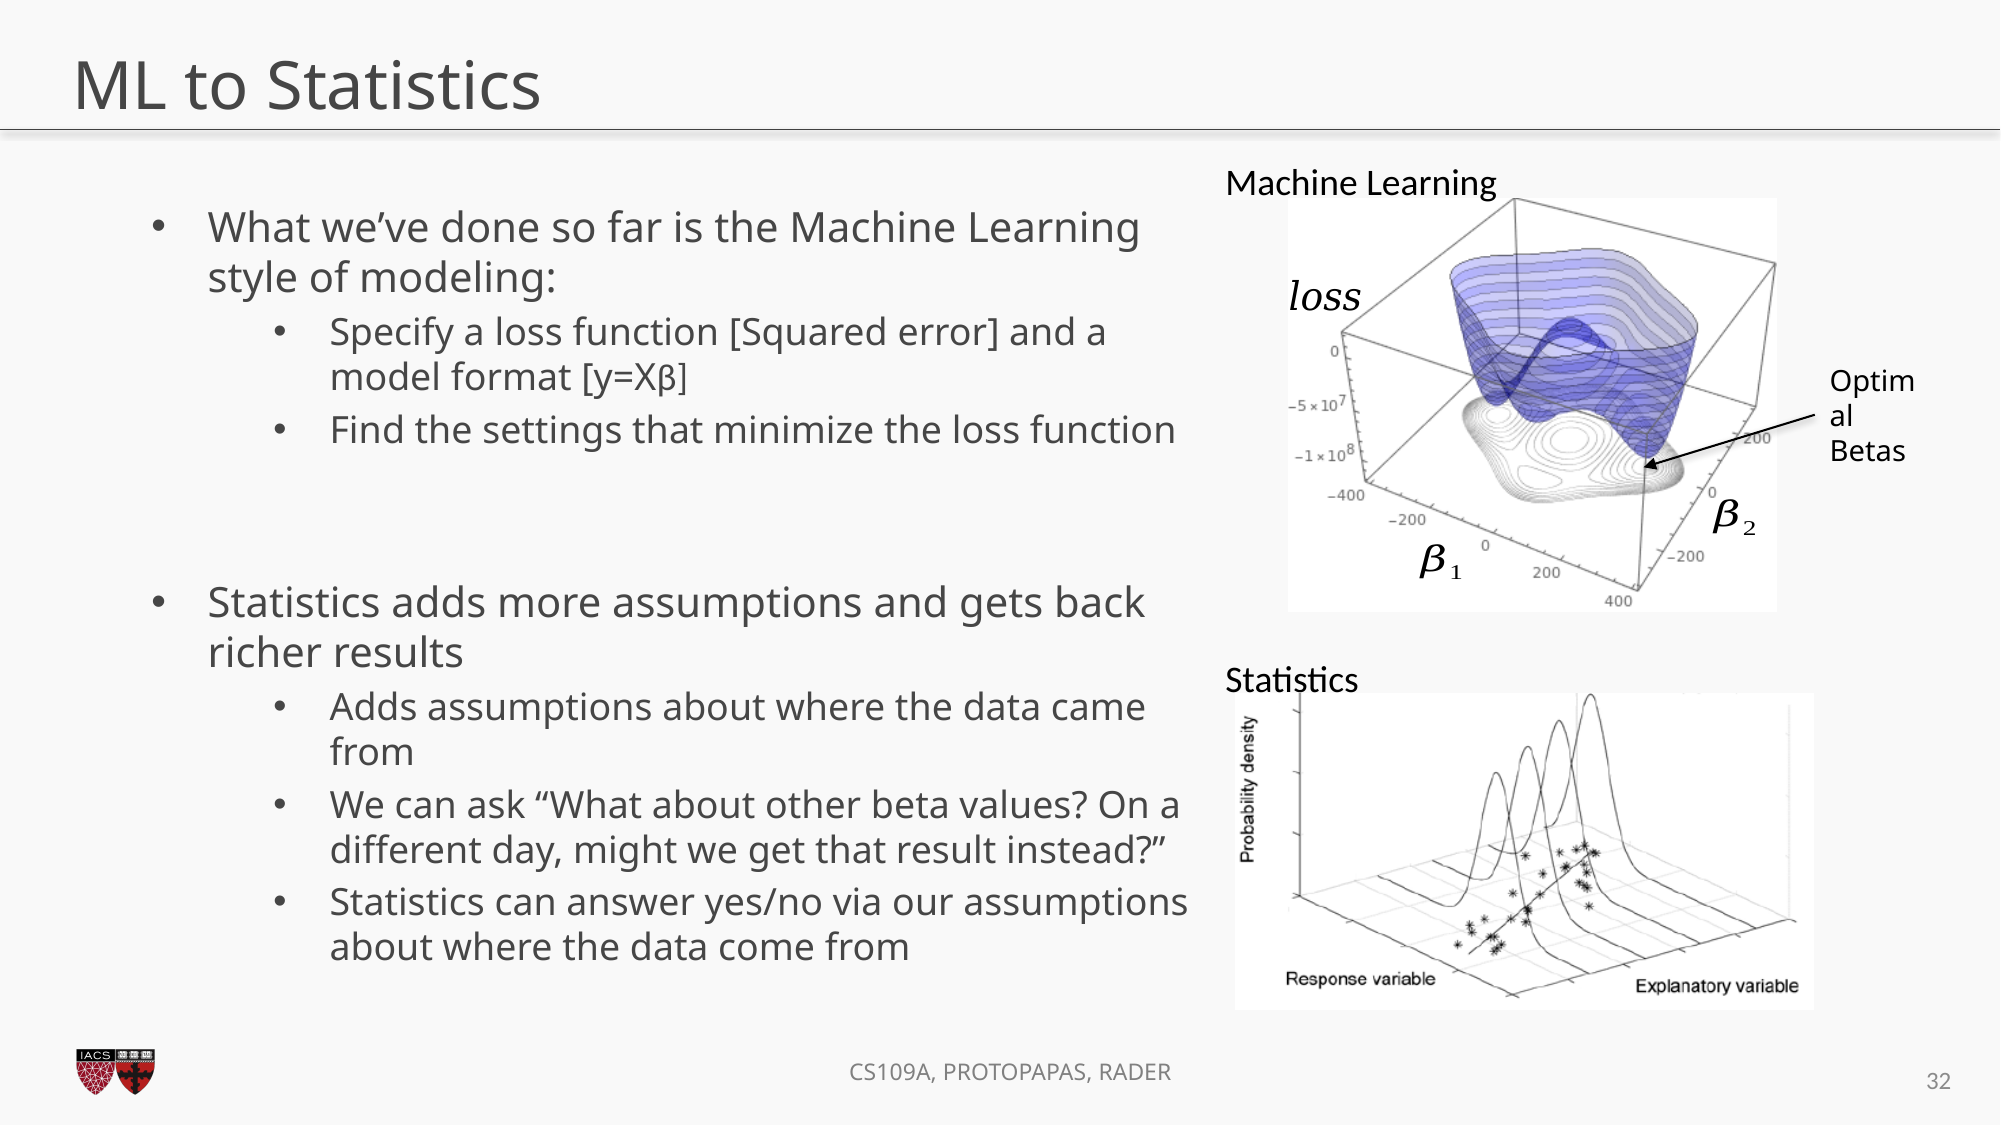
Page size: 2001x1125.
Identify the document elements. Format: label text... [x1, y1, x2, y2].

title ML to Statistics [57, 35, 1943, 162]
list What we’ve done so far is the Machine Learning style of modeling: Specify a loss function [Squared error] and a model format [y=Xβ] Find the settings that minimize the loss function Statistics adds more assumptions and gets back richer results Adds assumptions about where the data came from We can ask “What about other beta values? On a different day, might we get that result instead?” Statistics can answer yes/no via our assumptions about where the data come from [136, 193, 1221, 986]
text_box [1210, 647, 1814, 1010]
picture [75, 1049, 155, 1095]
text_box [1643, 354, 1941, 468]
slide_number 32 [1500, 1050, 1967, 1110]
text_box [1210, 150, 1777, 612]
